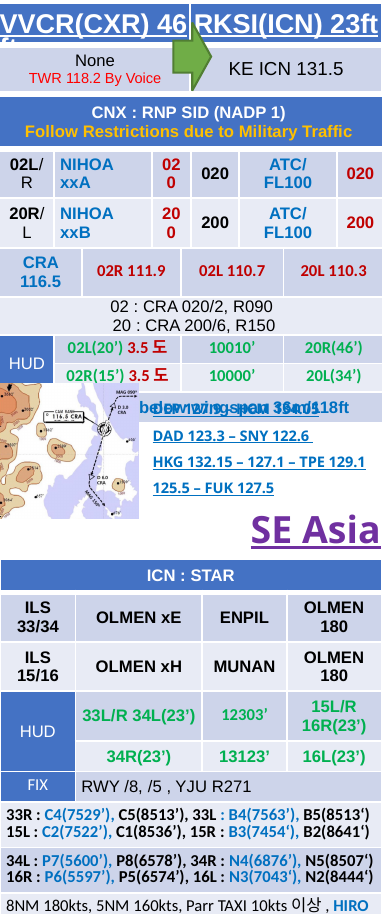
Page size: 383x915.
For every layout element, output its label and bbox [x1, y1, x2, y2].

table_cell [153, 152, 190, 197]
table_header [191, 4, 381, 42]
table_cell [76, 643, 201, 690]
table_cell [284, 249, 382, 296]
table_cell [76, 742, 201, 771]
table_cell [0, 199, 53, 247]
table_header [1, 560, 381, 590]
table_cell [1, 692, 75, 771]
table_cell [338, 152, 382, 197]
table_cell [0, 298, 382, 334]
table_cell [288, 742, 381, 771]
table_cell [55, 336, 180, 363]
table_cell [0, 249, 81, 296]
table_cell [203, 595, 286, 641]
table_cell [1, 595, 75, 641]
table_header [0, 4, 189, 42]
table_cell [76, 595, 201, 641]
table_cell [182, 336, 283, 363]
table_cell [203, 742, 286, 771]
table_cell [240, 152, 336, 197]
table_cell [288, 692, 381, 740]
table_cell [203, 643, 286, 690]
table_cell [55, 199, 151, 247]
table_cell [76, 772, 381, 801]
table_cell [203, 692, 286, 740]
table_cell [0, 48, 189, 91]
table_cell [192, 152, 238, 197]
picture [0, 382, 139, 519]
table_cell [76, 692, 201, 740]
table_cell [153, 199, 190, 247]
table_cell [1, 848, 381, 892]
table_cell [193, 48, 381, 91]
table_cell [182, 249, 283, 296]
table_cell [83, 249, 180, 296]
table_cell [192, 199, 238, 247]
table_cell [55, 364, 180, 385]
table_cell [288, 643, 381, 690]
table_cell [1, 803, 381, 847]
table_cell [284, 364, 382, 391]
table_cell [182, 364, 283, 385]
table_cell [338, 199, 382, 247]
table_cell [288, 595, 381, 641]
table_cell [1, 894, 381, 914]
text_box [173, 22, 212, 91]
table_cell [55, 152, 151, 197]
table_header [0, 97, 382, 146]
table_cell [1, 643, 75, 690]
text_box [138, 385, 382, 557]
table_cell [1, 772, 75, 801]
table_cell [240, 199, 336, 247]
table_cell [284, 336, 382, 363]
table_cell [0, 336, 53, 382]
table_cell [0, 152, 53, 197]
